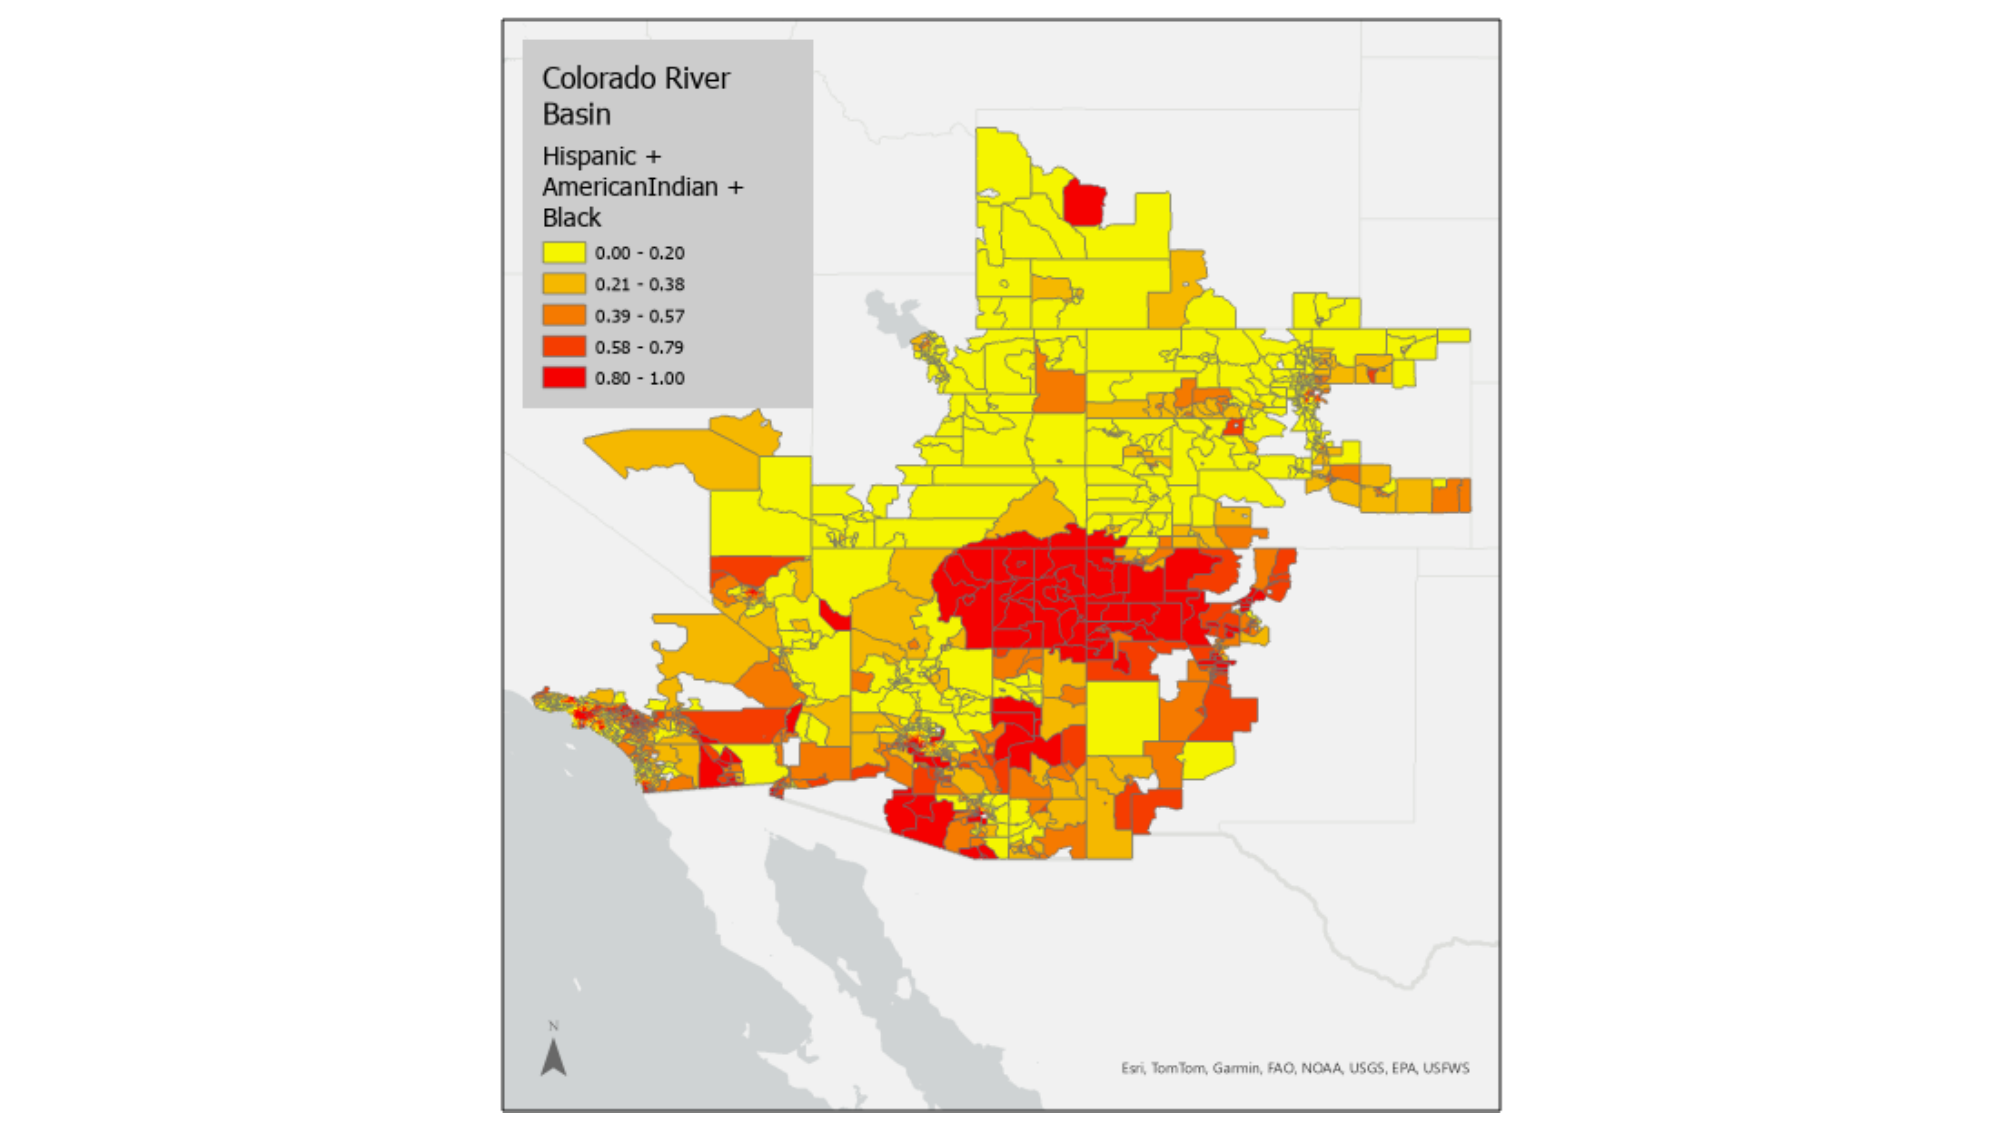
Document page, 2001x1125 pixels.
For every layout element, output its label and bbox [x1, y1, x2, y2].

picture [494, 11, 1506, 1114]
